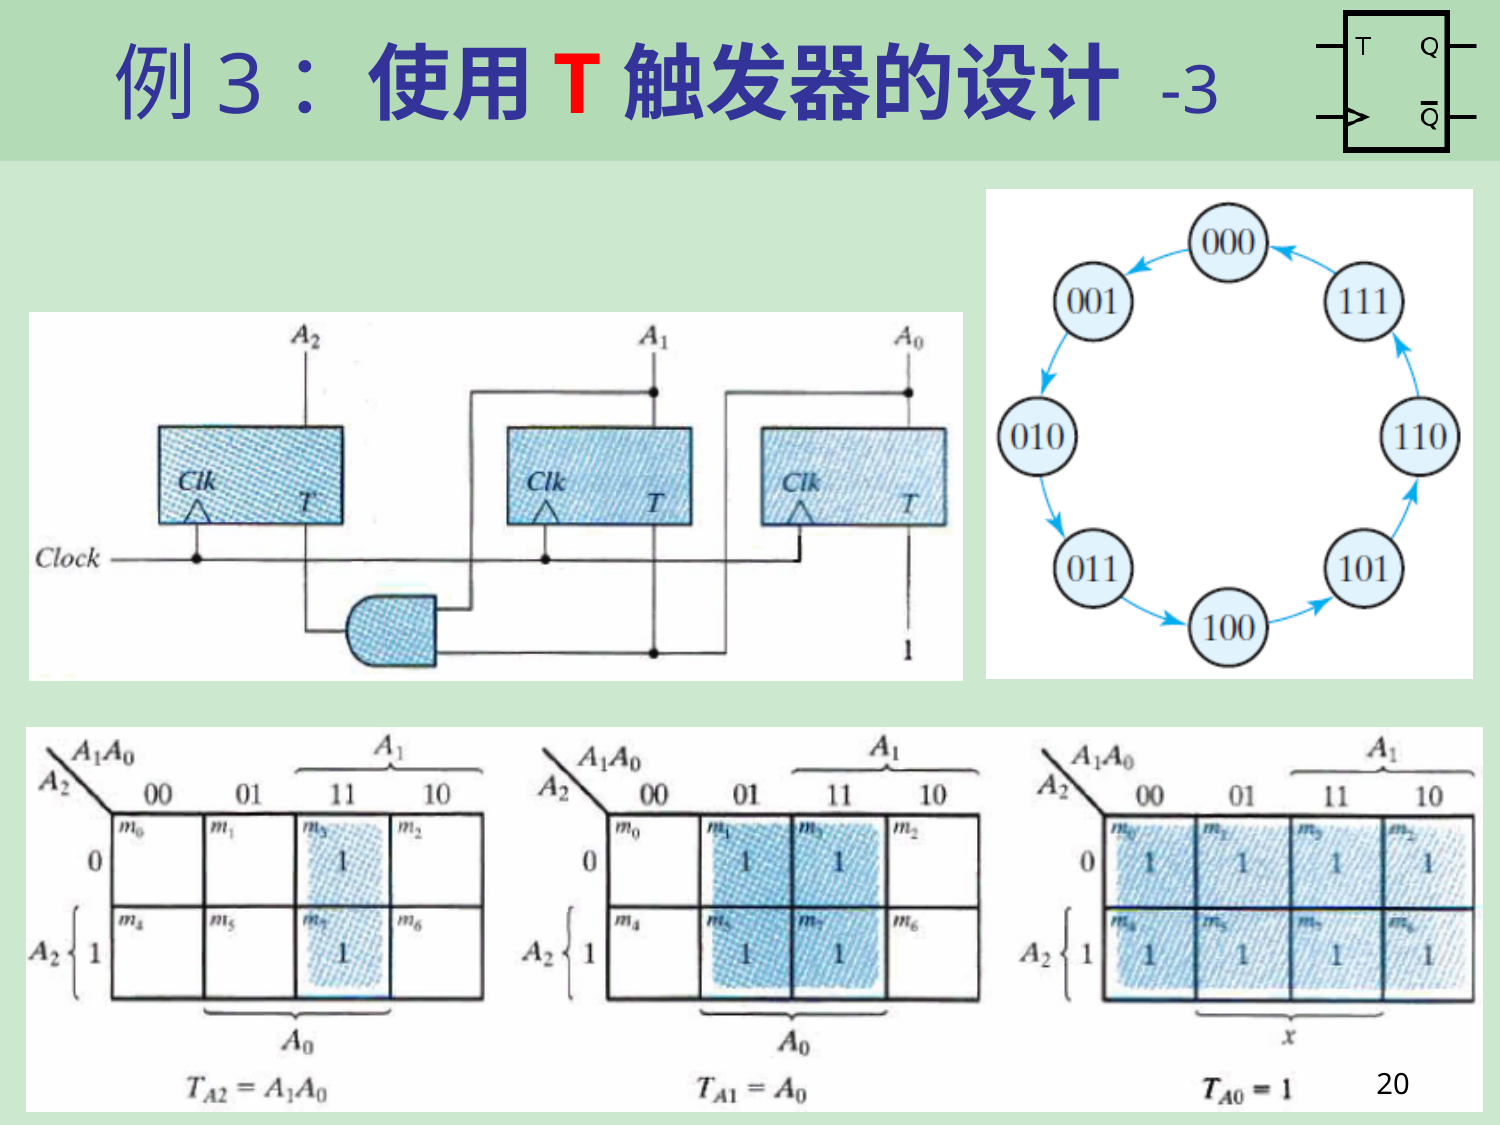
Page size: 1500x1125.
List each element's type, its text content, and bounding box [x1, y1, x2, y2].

picture [985, 188, 1473, 679]
picture [29, 312, 963, 681]
picture [25, 727, 1483, 1113]
title 例3：使用T触发器的设计 -3 [5, 11, 1301, 149]
picture [1306, 0, 1485, 171]
